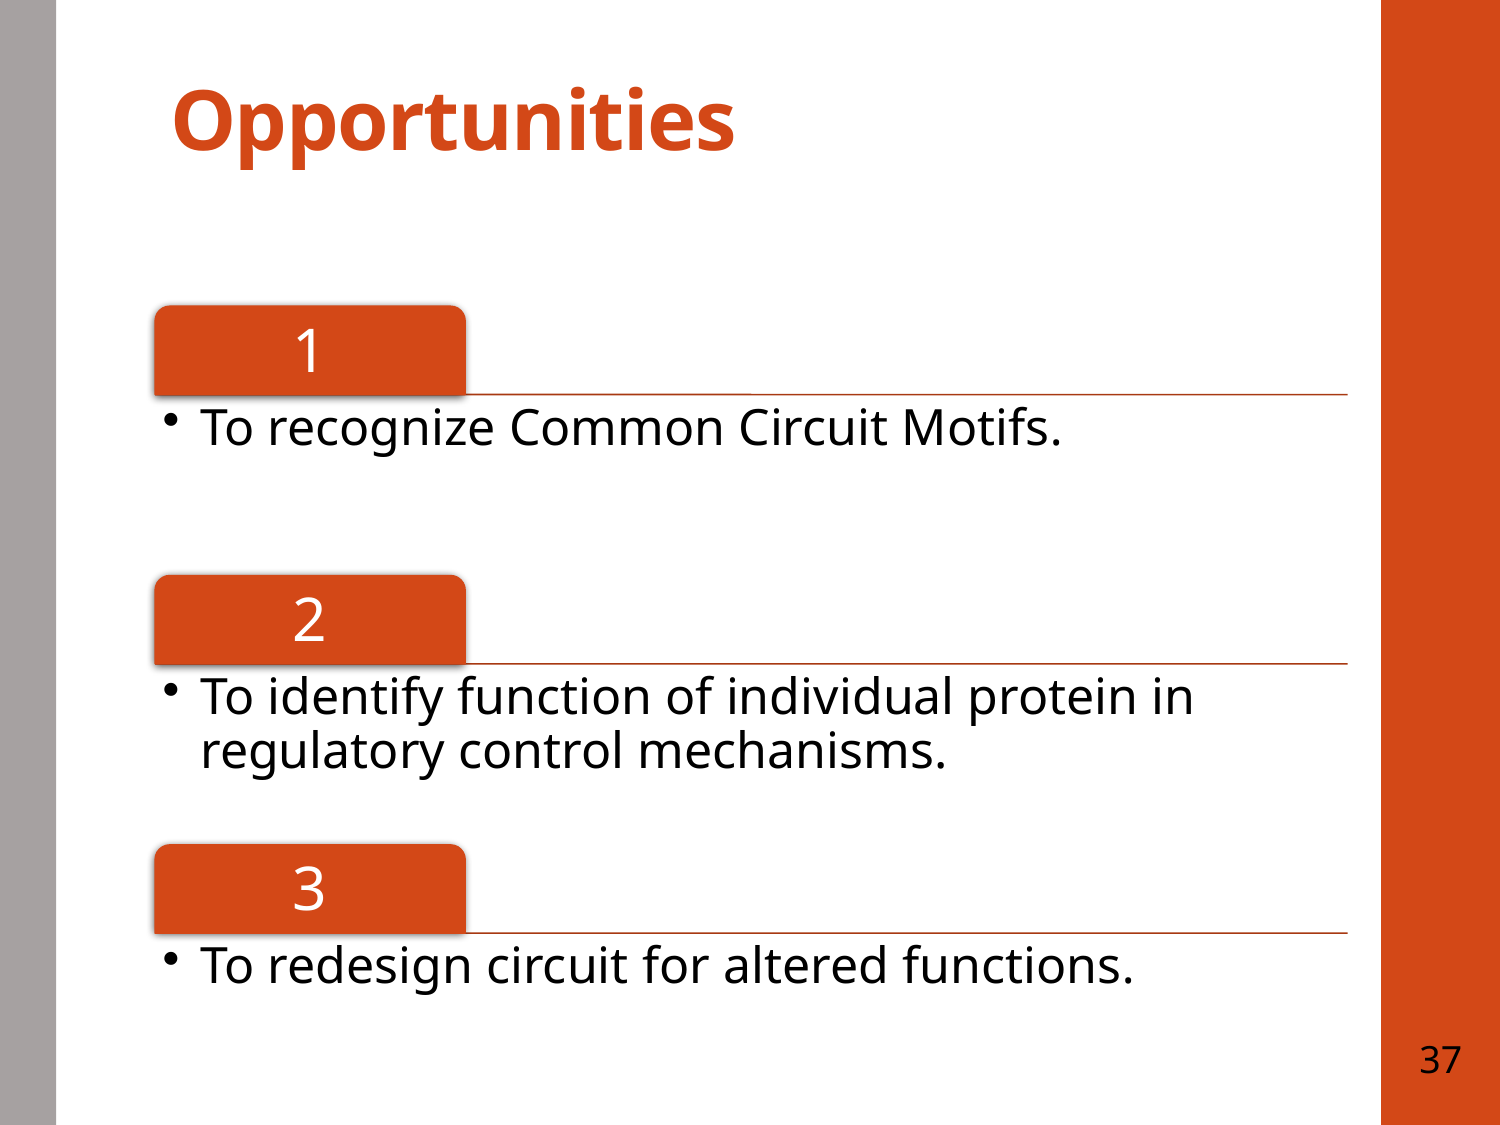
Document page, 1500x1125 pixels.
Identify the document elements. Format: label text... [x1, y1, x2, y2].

title Opportunities [155, 59, 1348, 177]
slide_number 37 [1384, 1012, 1498, 1110]
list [154, 305, 1348, 1111]
